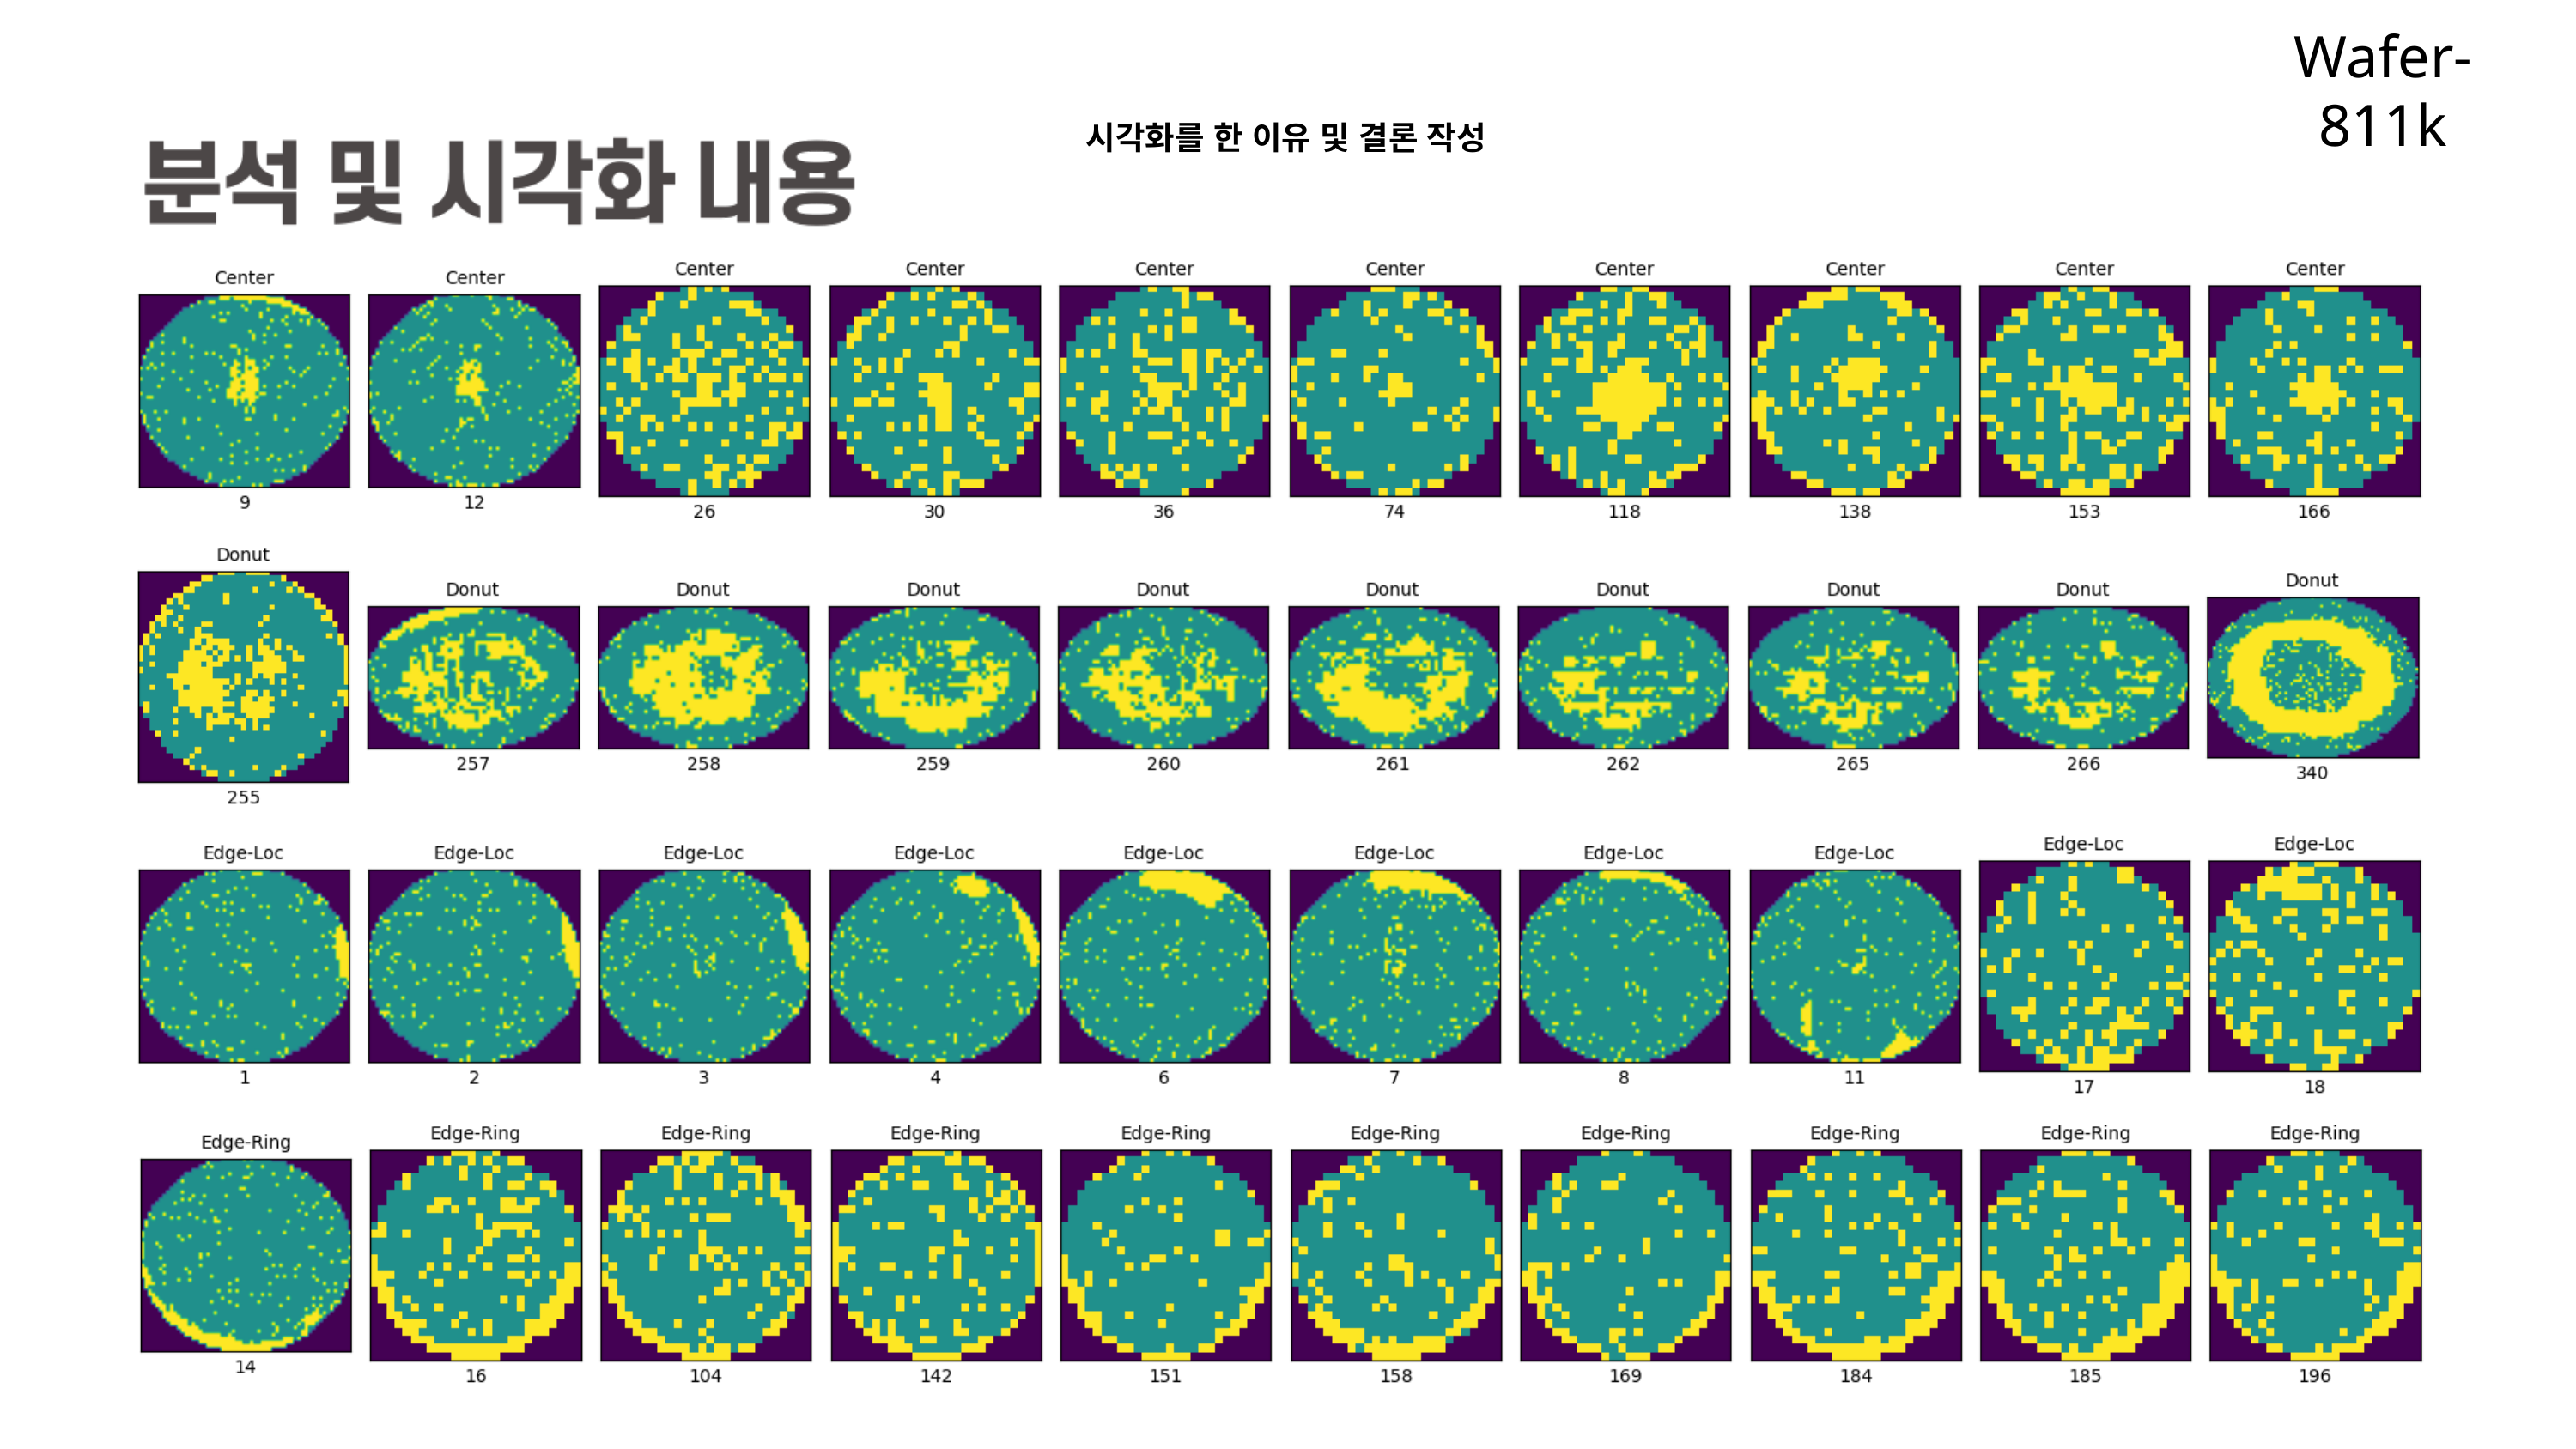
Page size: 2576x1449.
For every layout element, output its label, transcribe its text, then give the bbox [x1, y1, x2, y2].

text_box 시각화를 한 이유 및 결론 작성 [1073, 112, 1696, 202]
picture [125, 247, 2432, 821]
picture [126, 126, 868, 246]
picture [126, 822, 2432, 1110]
text_box Wafer-811k [2231, 14, 2536, 164]
picture [127, 1112, 2433, 1399]
